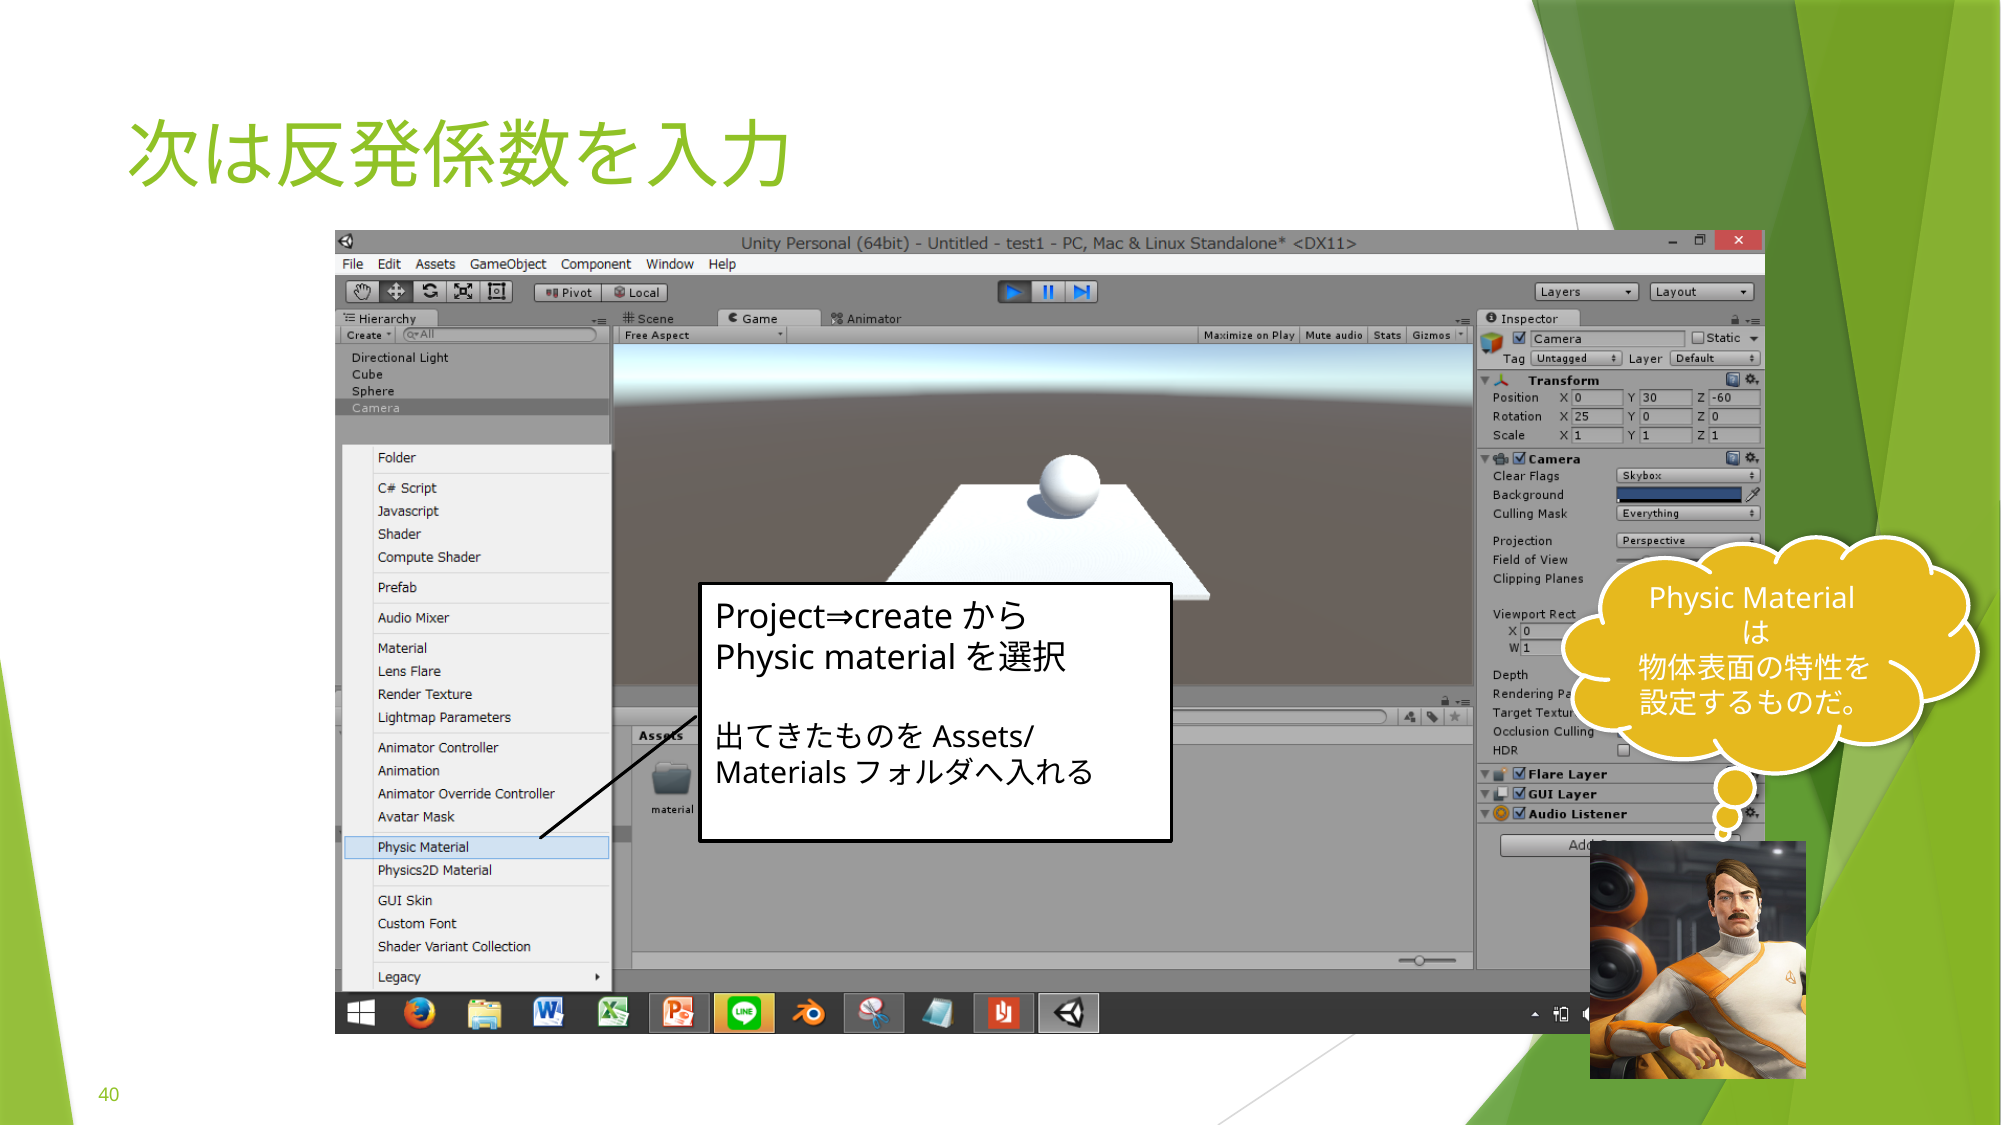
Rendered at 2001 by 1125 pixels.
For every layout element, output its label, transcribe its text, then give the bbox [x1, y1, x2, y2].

text_box Physic Materialは 物体表面の特性を設定するものだ。 [1770, 535, 1980, 776]
title 次は反発係数を入力 [111, 99, 1522, 204]
slide_number 40 [22, 1065, 135, 1125]
picture [335, 229, 1806, 1080]
